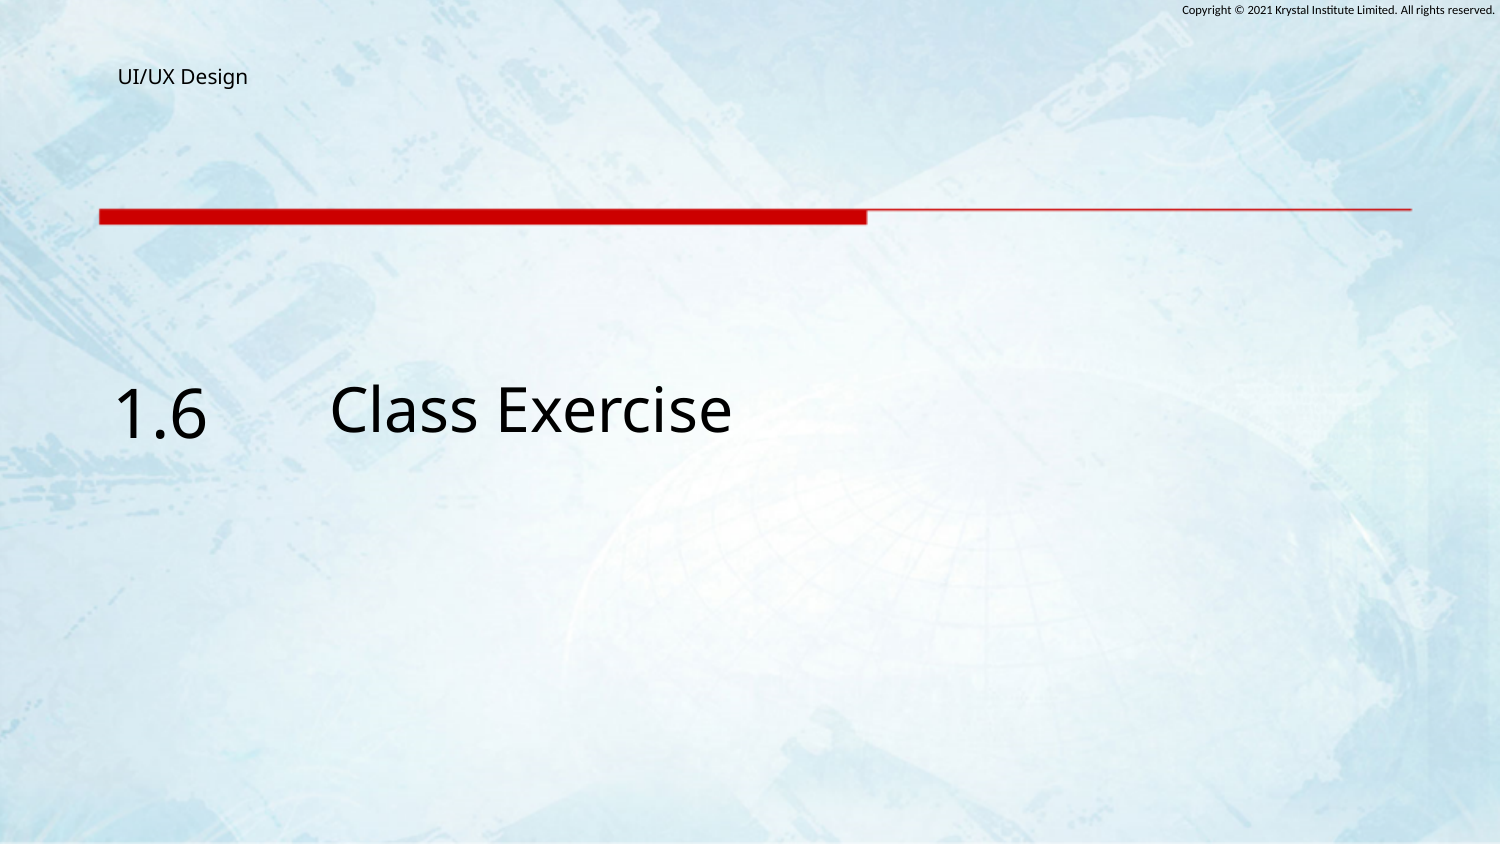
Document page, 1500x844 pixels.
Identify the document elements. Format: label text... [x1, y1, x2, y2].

title Class Exercise [315, 371, 942, 529]
picture [0, 0, 1500, 844]
list 1.6 [97, 371, 315, 529]
